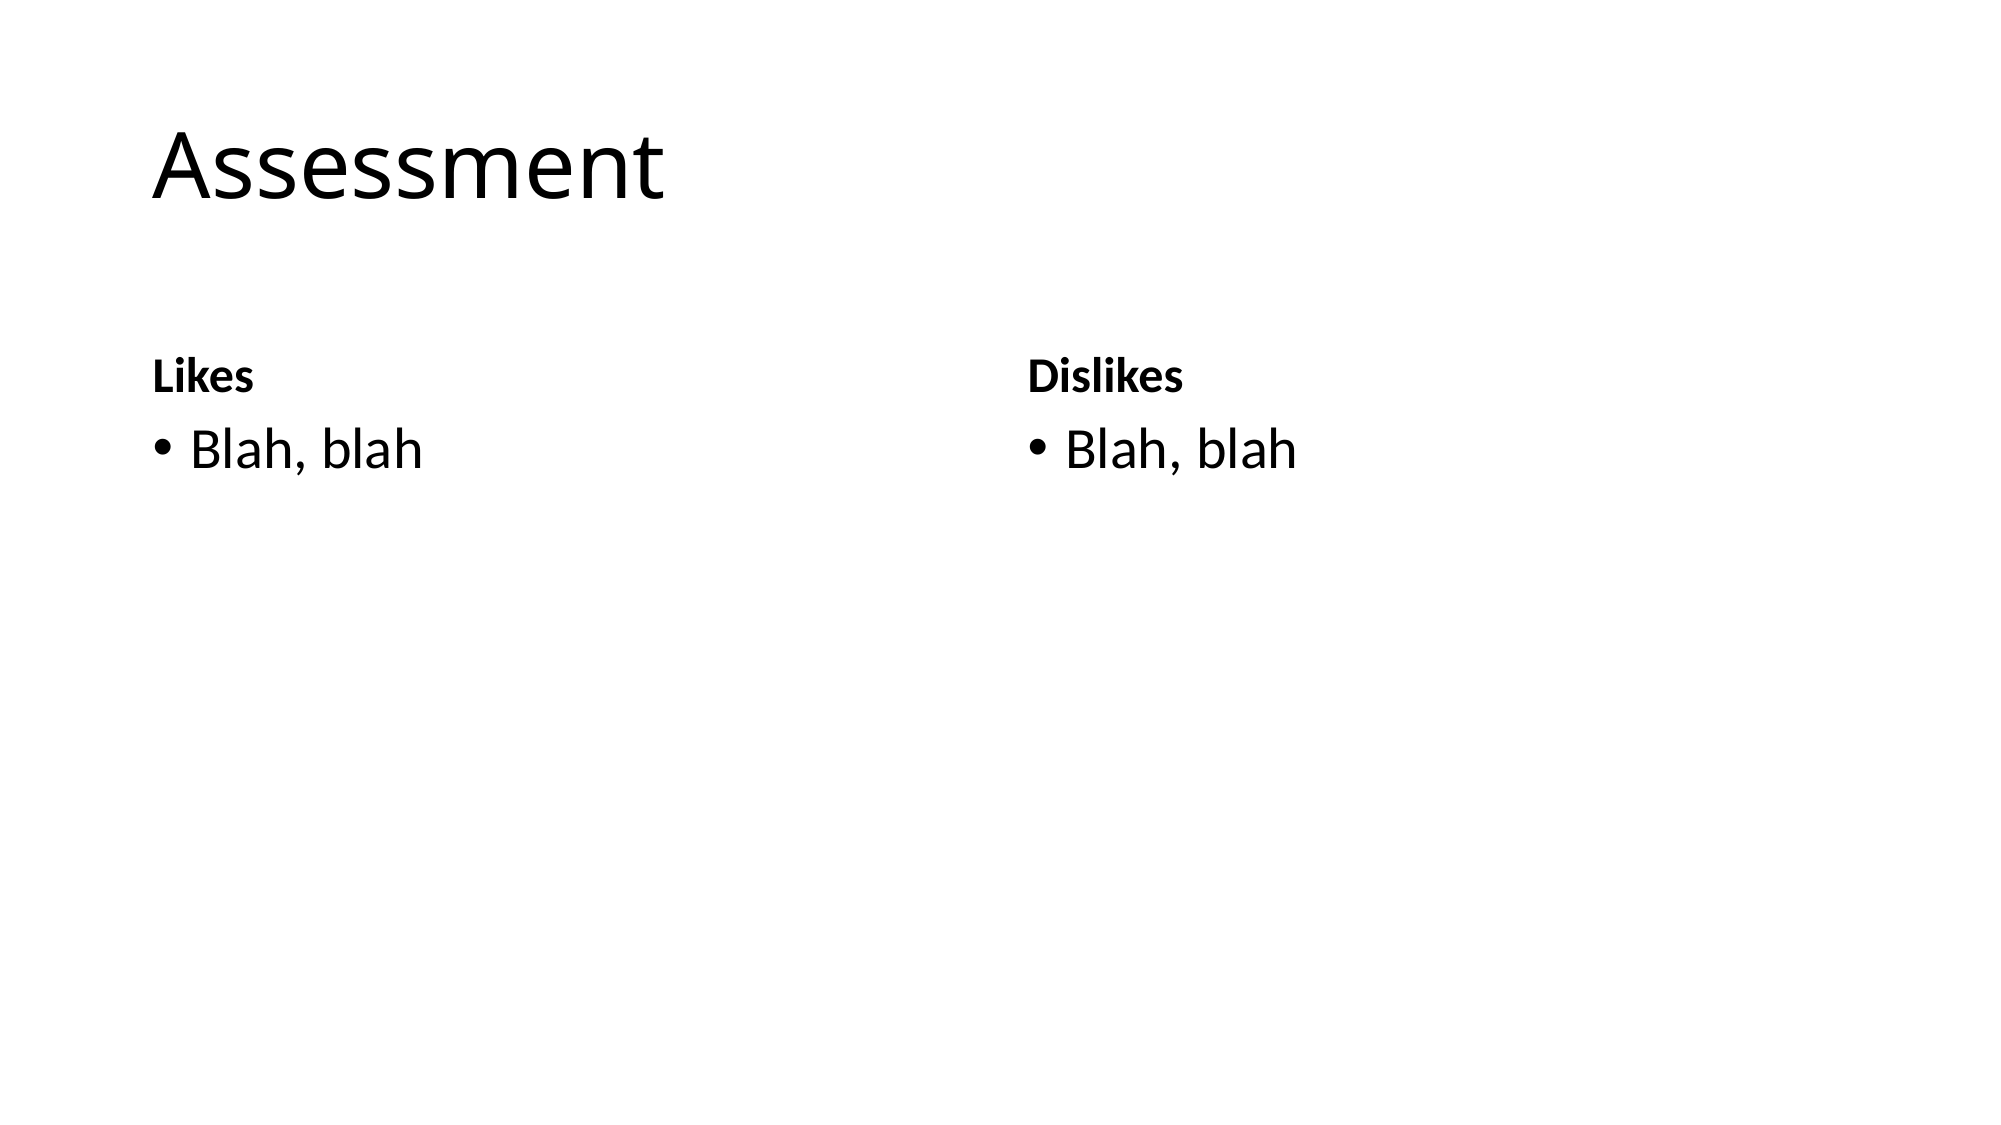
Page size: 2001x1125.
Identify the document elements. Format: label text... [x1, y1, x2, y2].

list Blah, blah [1012, 410, 1863, 1016]
list Dislikes [1012, 275, 1863, 410]
list Blah, blah [137, 410, 984, 1016]
title Assessment [137, 59, 1863, 278]
list Likes [137, 275, 984, 410]
